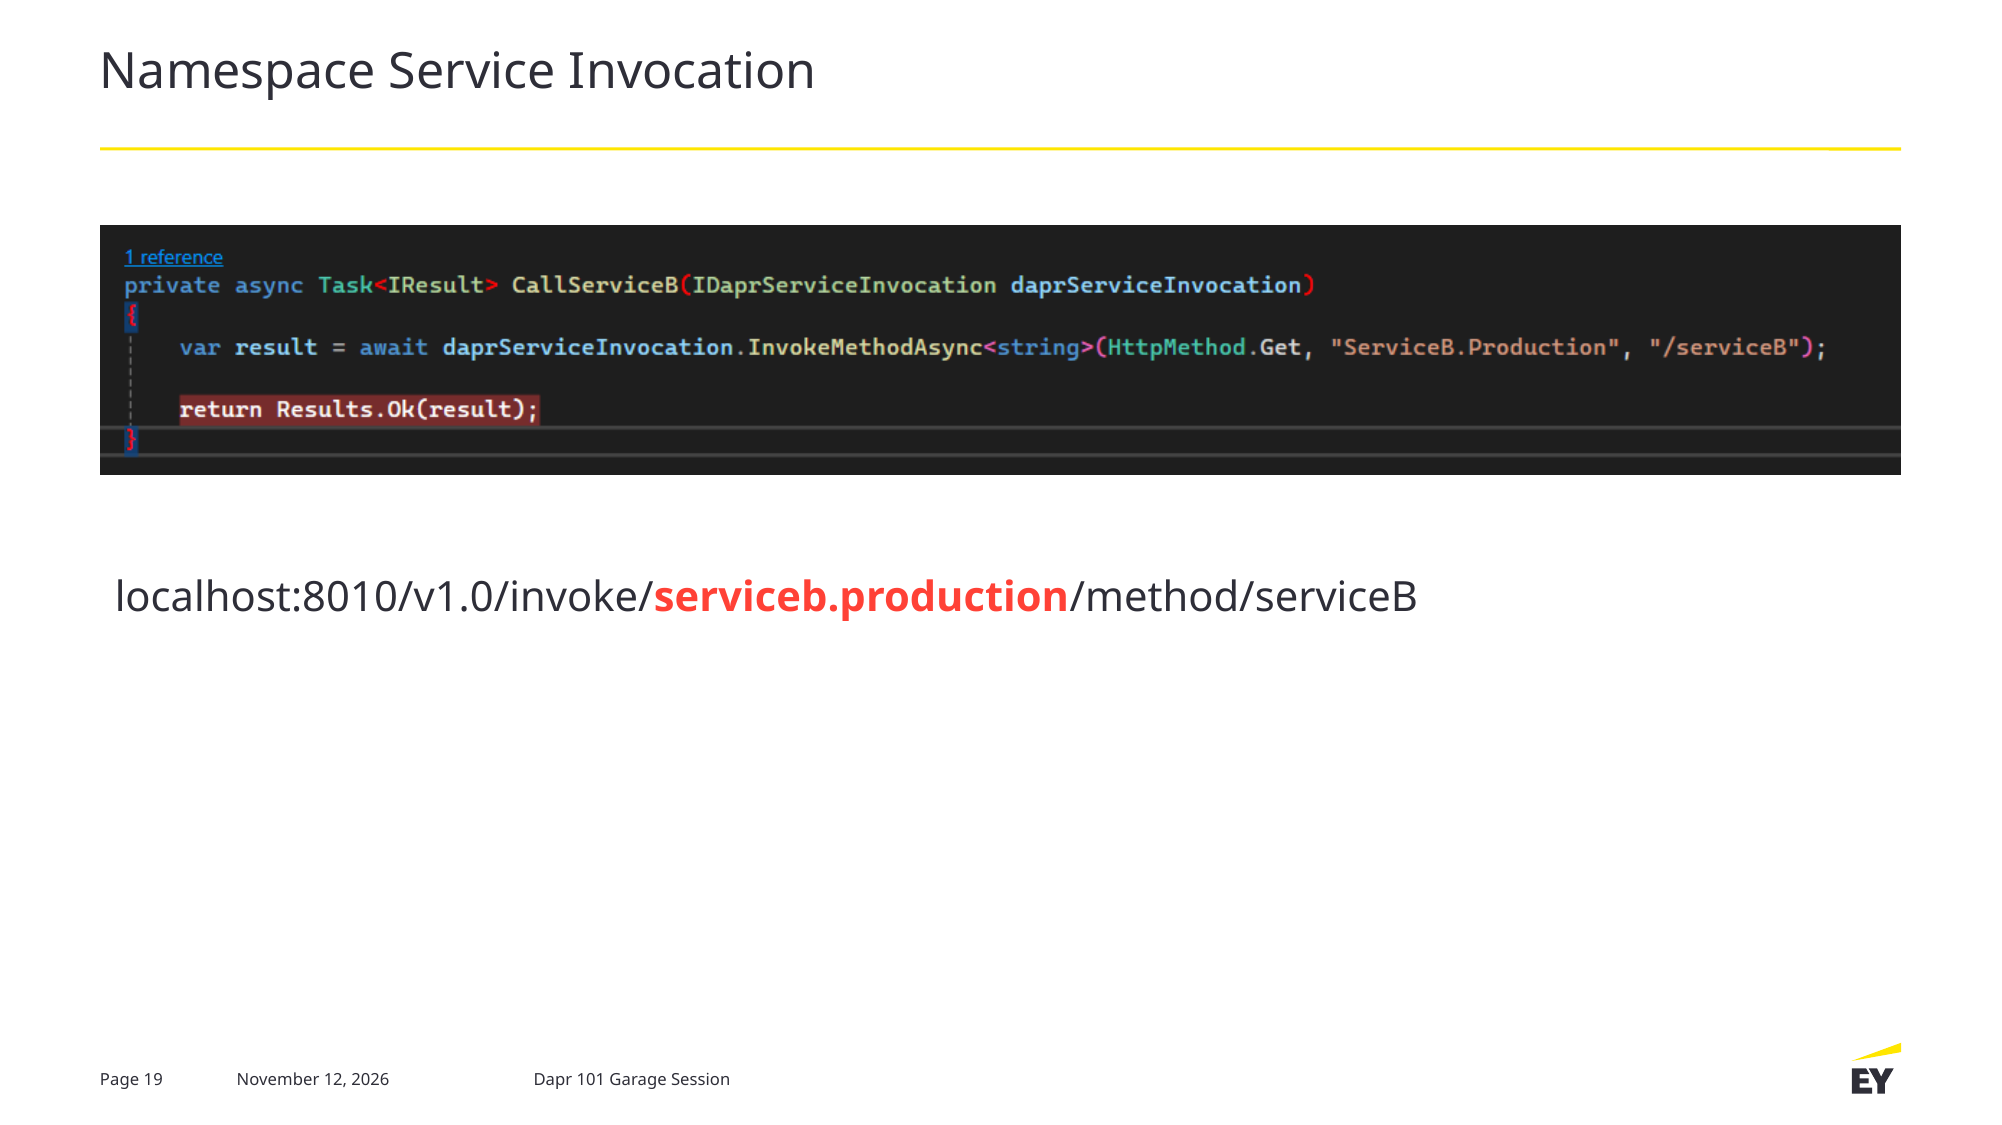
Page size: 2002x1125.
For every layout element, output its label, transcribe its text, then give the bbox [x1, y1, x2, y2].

title Namespace Service Invocation [100, 48, 1901, 146]
picture [99, 225, 1902, 476]
text_box localhost:8010/v1.0/invoke/serviceb.production/method/serviceB [99, 562, 1642, 628]
